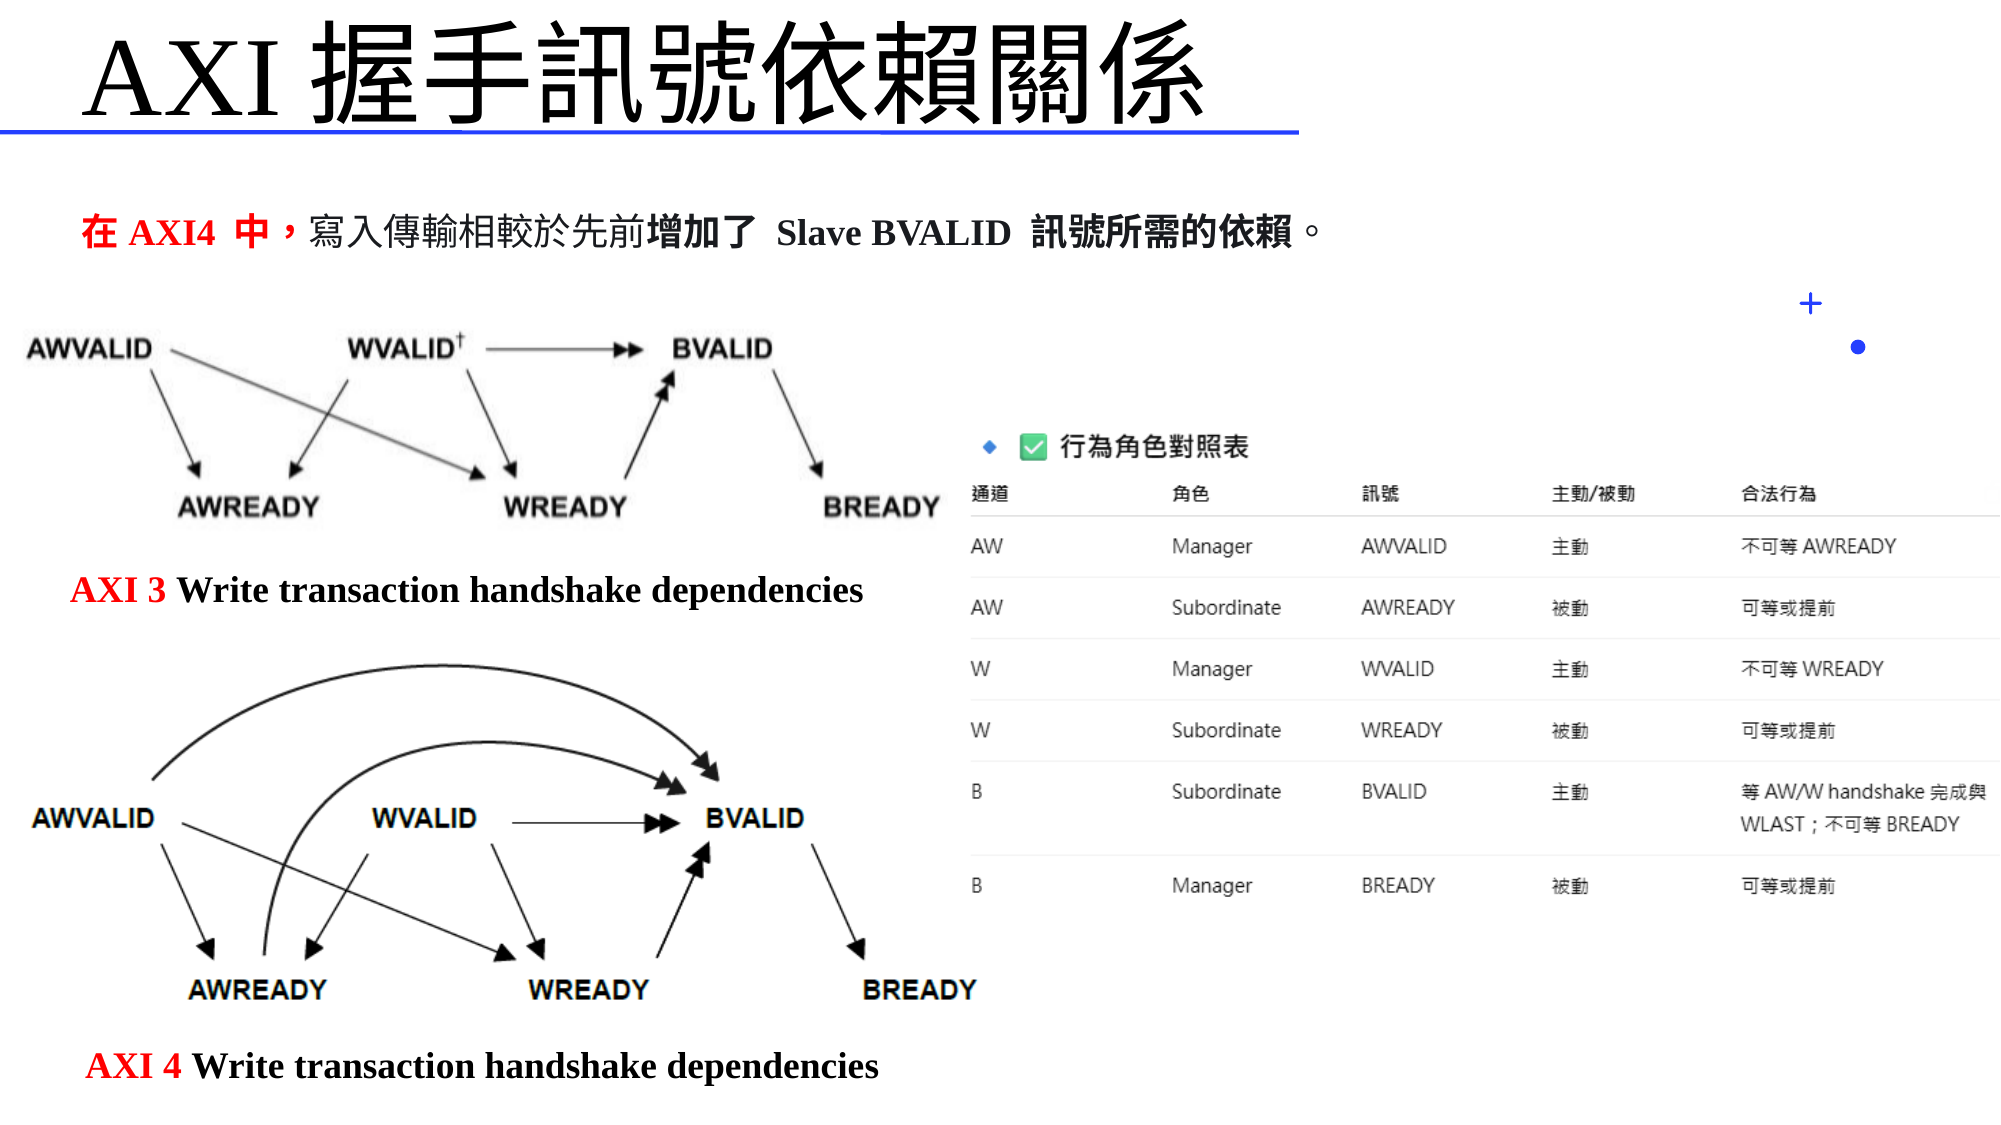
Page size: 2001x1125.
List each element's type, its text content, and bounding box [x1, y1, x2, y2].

text_box AXI 4 Write transaction handshake dependencies [70, 1033, 999, 1094]
text_box 在AXI4 中，寫入傳輸相較於先前增加了 Slave BVALID 訊號所需的依賴。 [67, 200, 1656, 260]
text_box AXI握手訊號依賴關係 [67, 0, 1407, 148]
text_box AXI 3 Write transaction handshake dependencies [54, 557, 948, 618]
picture [6, 312, 2000, 1027]
